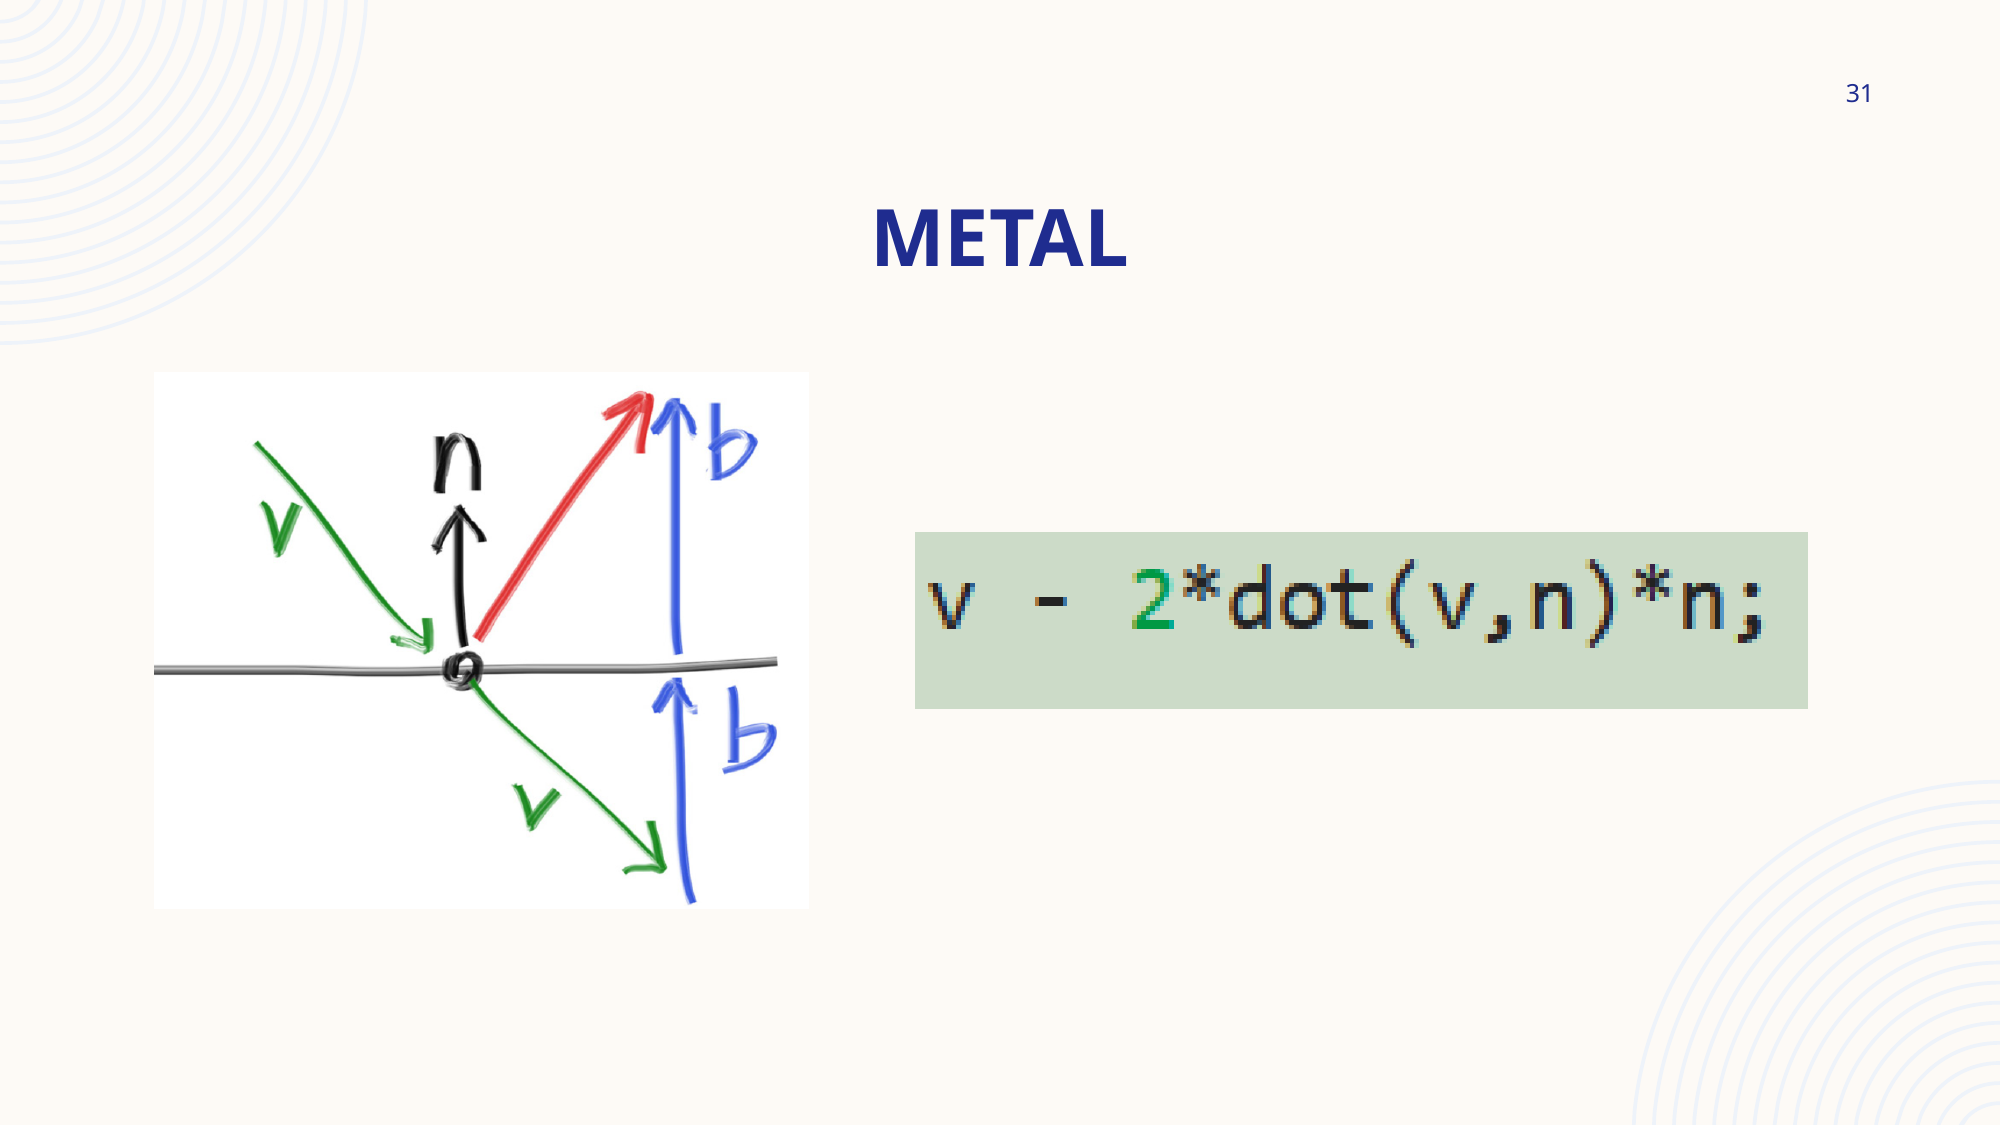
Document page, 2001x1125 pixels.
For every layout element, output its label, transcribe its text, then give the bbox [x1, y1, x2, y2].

picture [915, 532, 1808, 709]
title Metal [124, 120, 1875, 344]
slide_number 31 [1712, 75, 1875, 116]
picture [154, 372, 809, 909]
